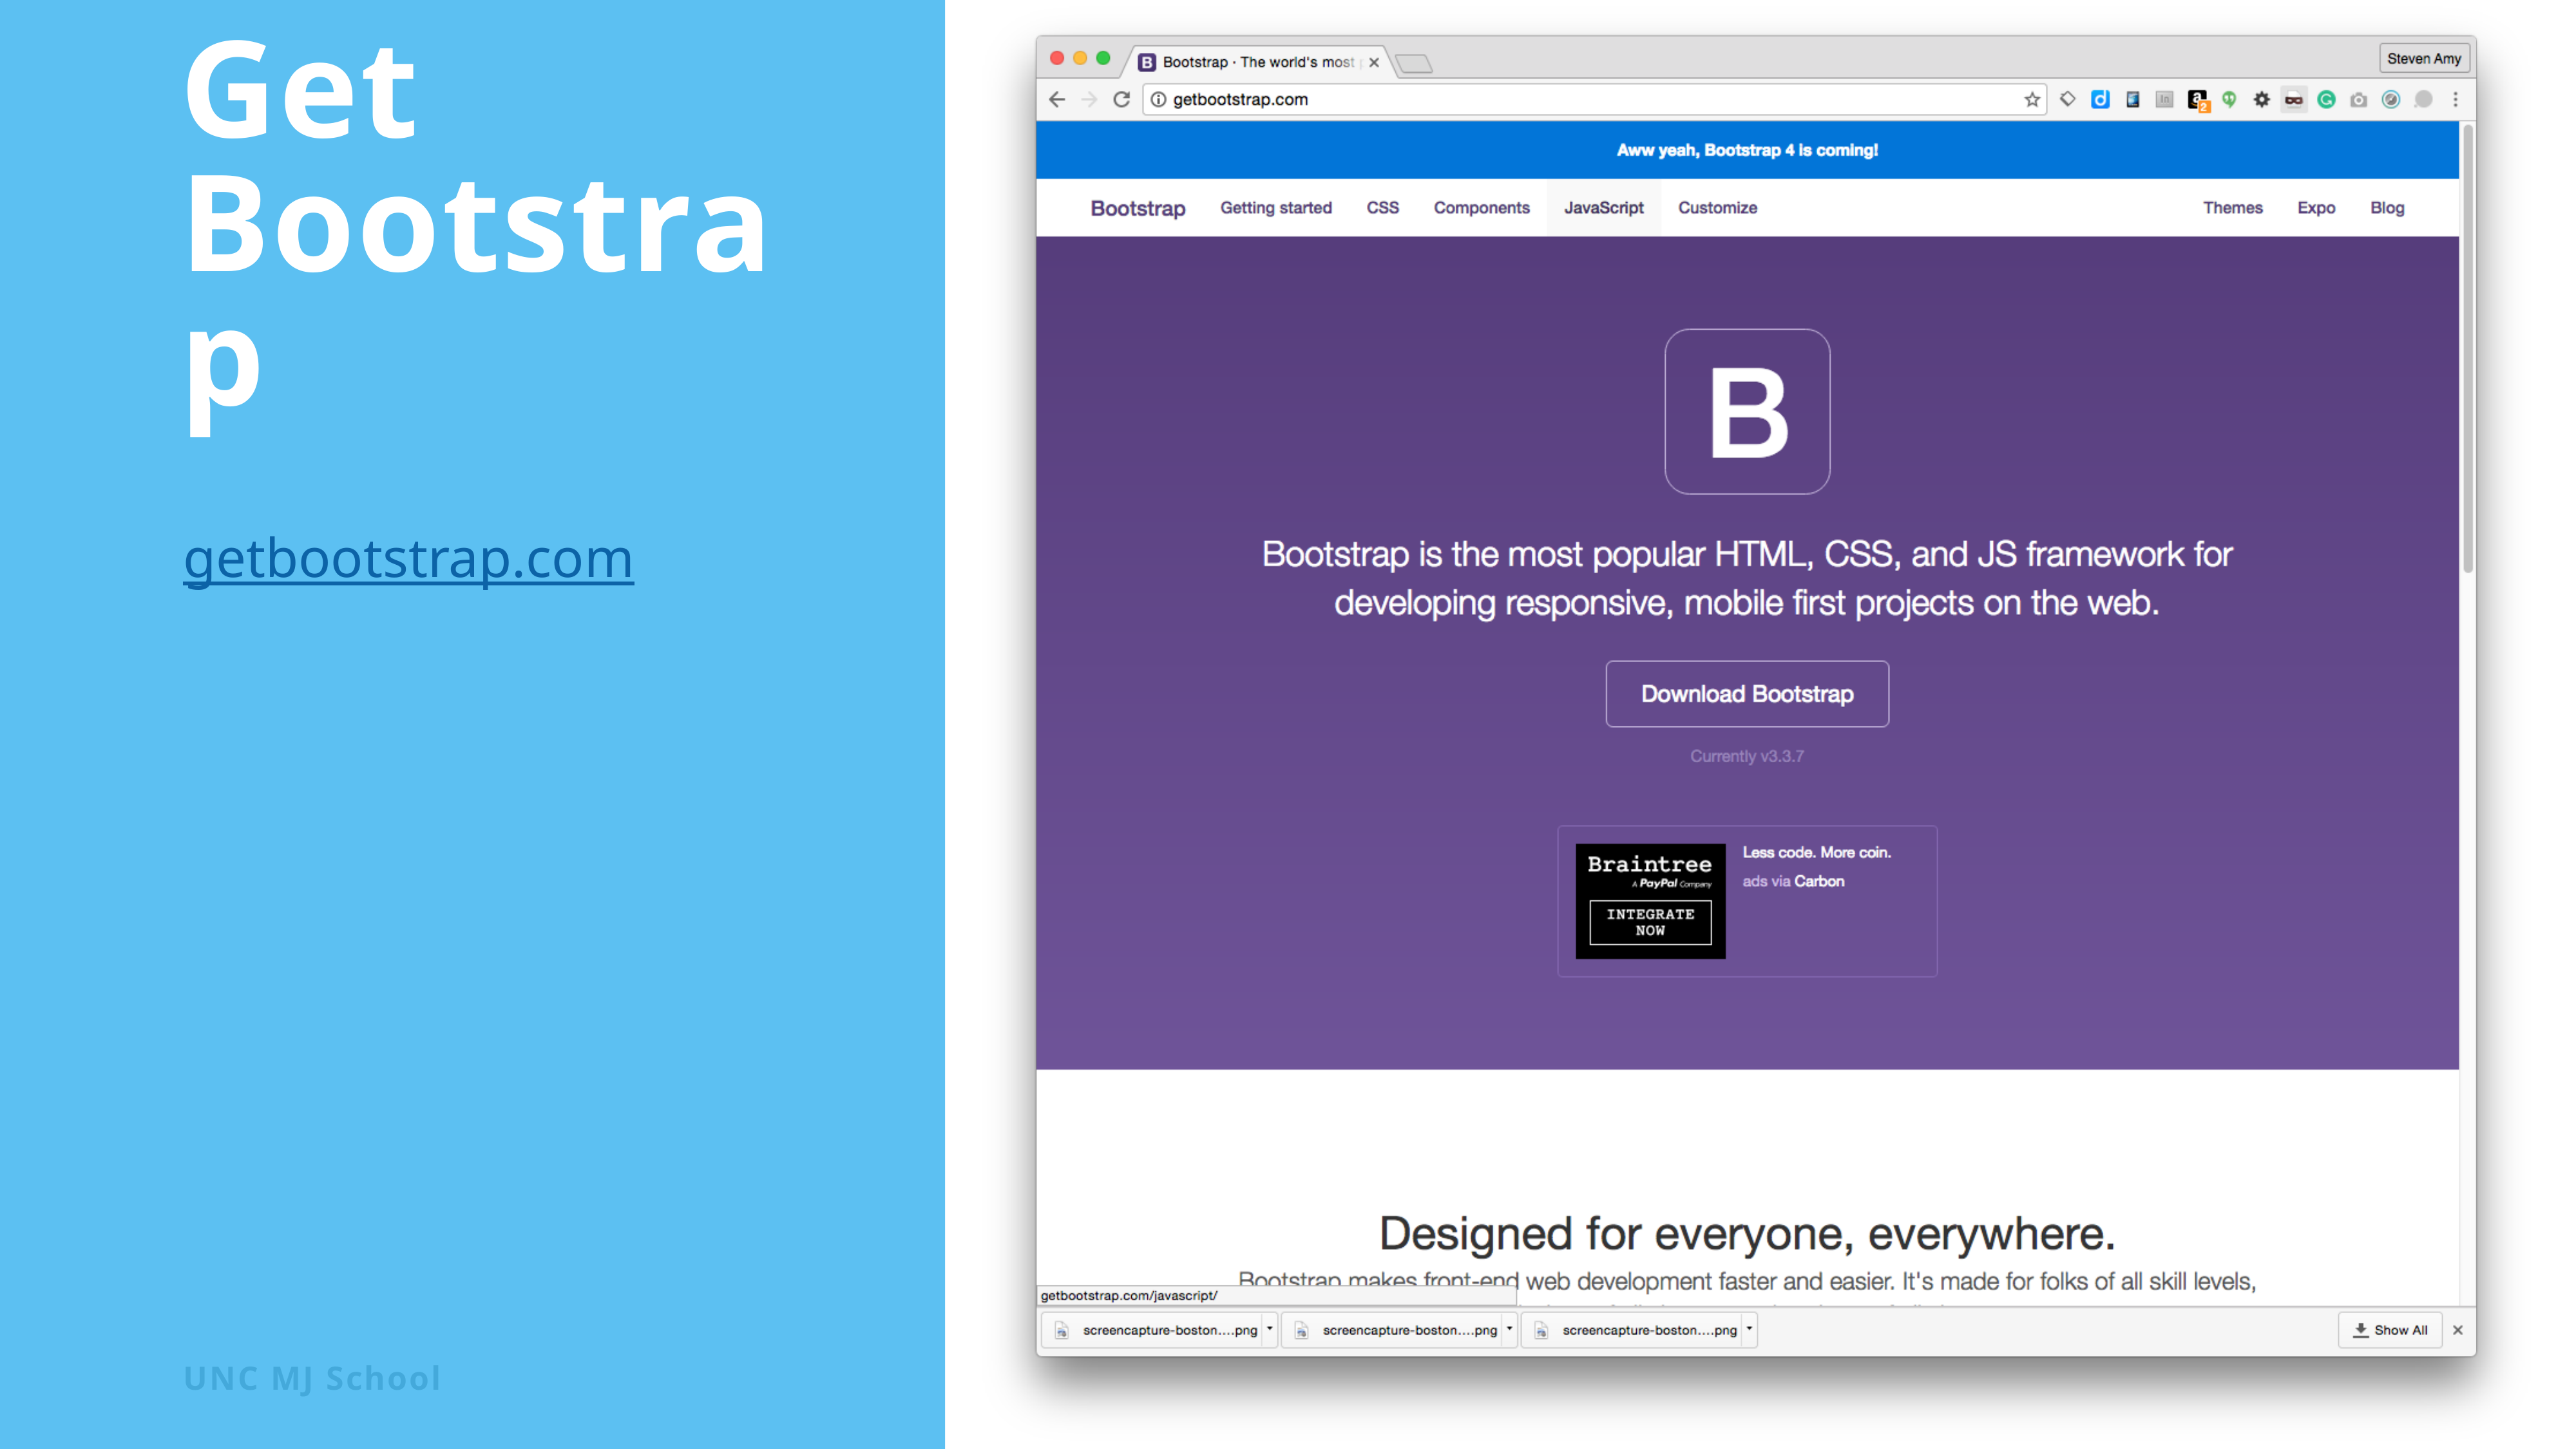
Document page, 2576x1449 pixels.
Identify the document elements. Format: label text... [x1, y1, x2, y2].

text_box getbootstrap.com [160, 369, 875, 609]
text_box Get Bootstrap [180, 30, 836, 369]
picture [972, 0, 2541, 1449]
text_box [0, 0, 946, 1449]
